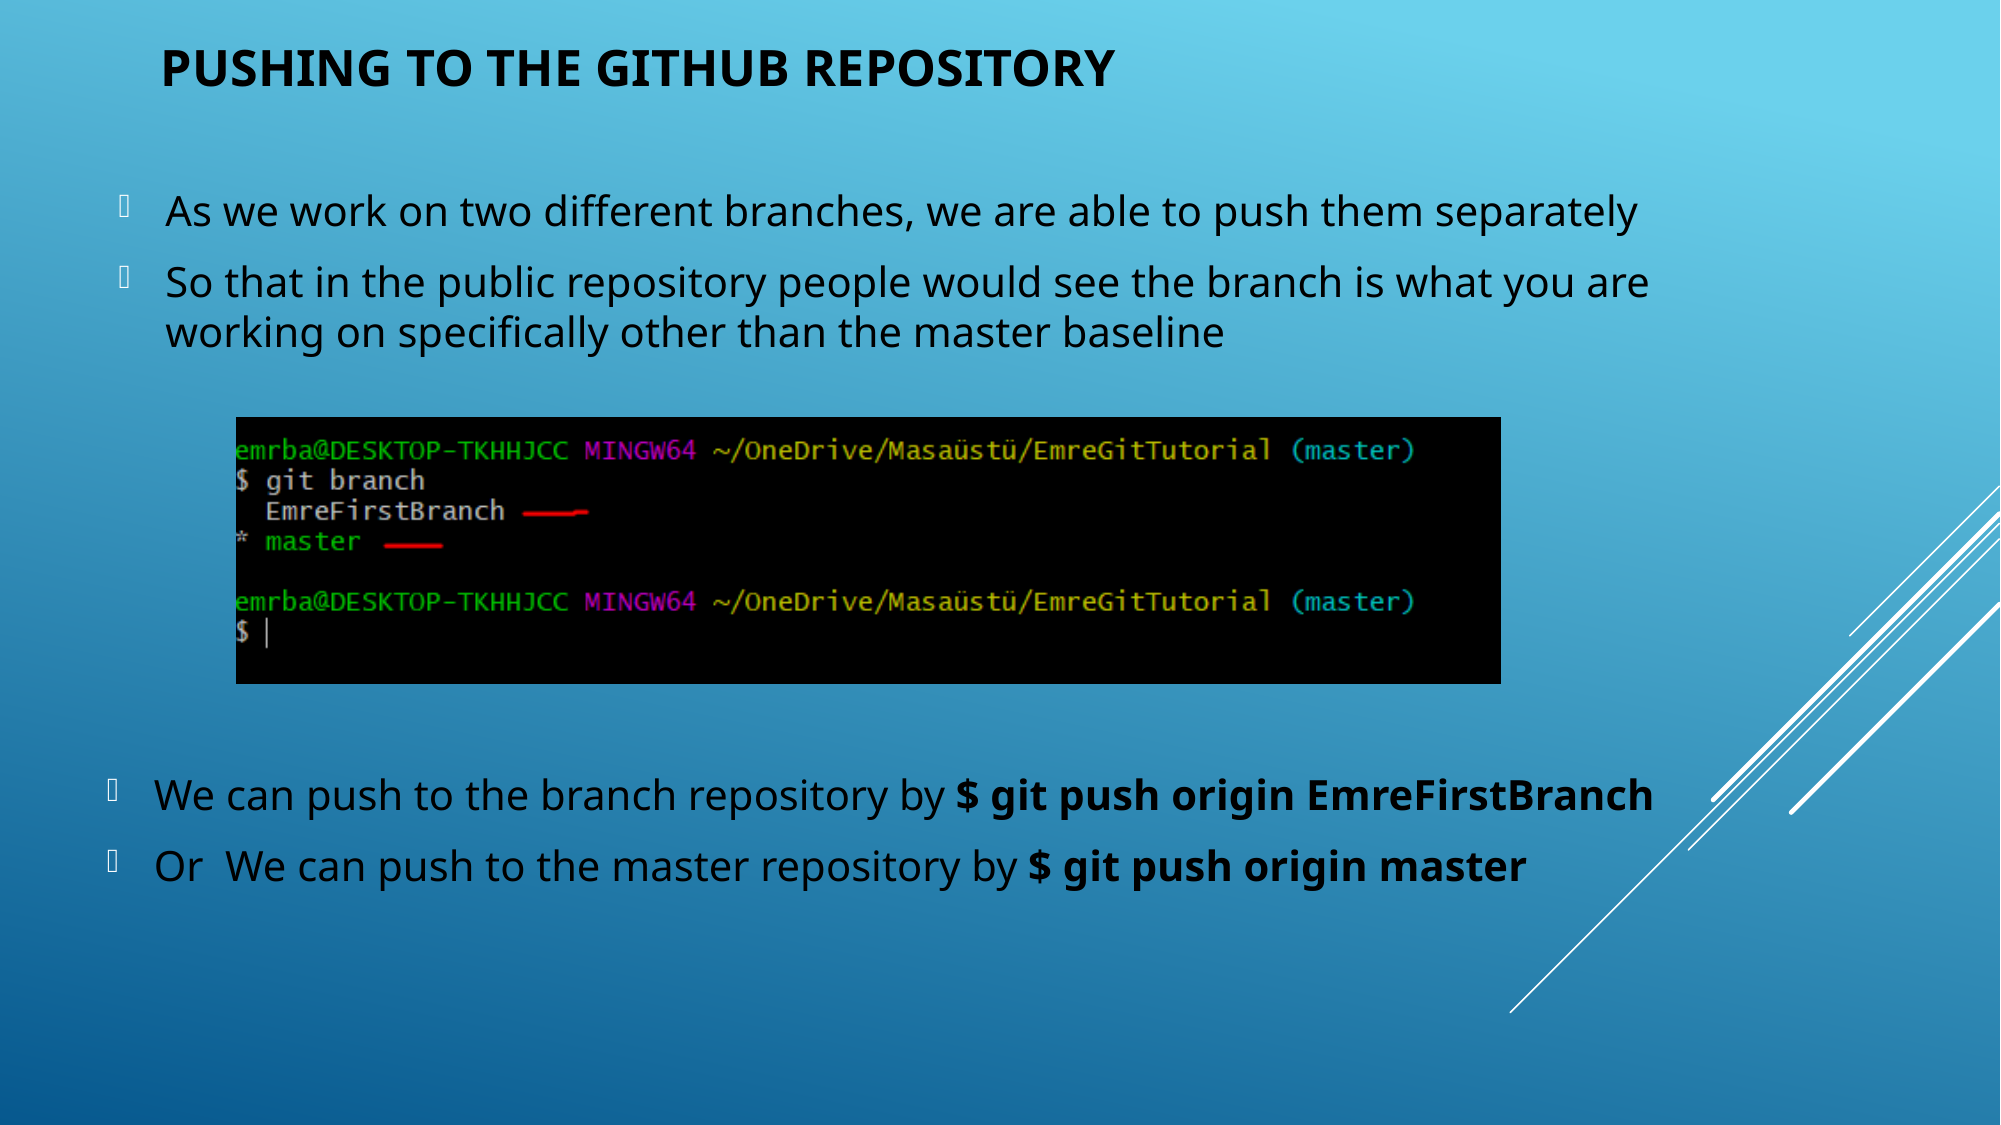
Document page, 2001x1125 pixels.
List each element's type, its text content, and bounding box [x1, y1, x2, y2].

list As we work on two different branches, we are able to push them separately So that in the public repository people would see the branch is what you are working on specifically other than the master baseline [103, 171, 1805, 370]
picture [236, 417, 1501, 684]
title Pushing to the github repository [145, 28, 1546, 105]
text_box We can push to the branch repository by $ git push origin EmreFirstBranch Or We can push to the master repository by $ git push origin master [91, 731, 1860, 998]
